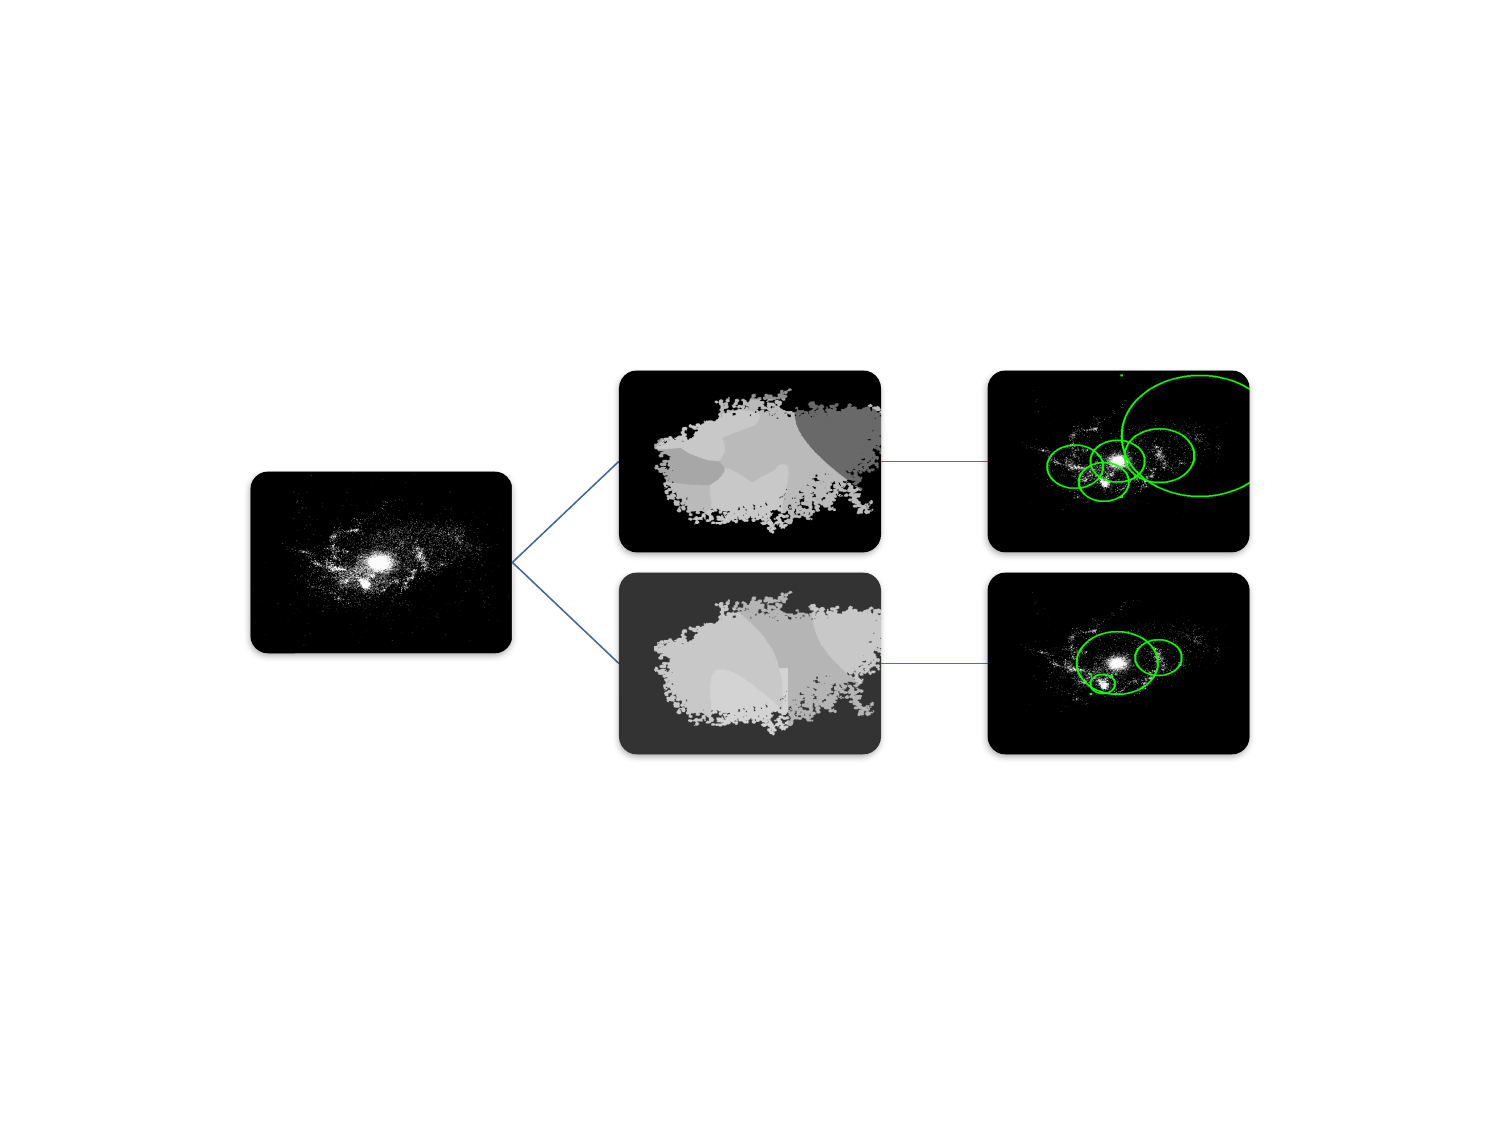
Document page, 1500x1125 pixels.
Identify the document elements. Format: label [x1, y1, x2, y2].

text_box [249, 228, 1251, 897]
